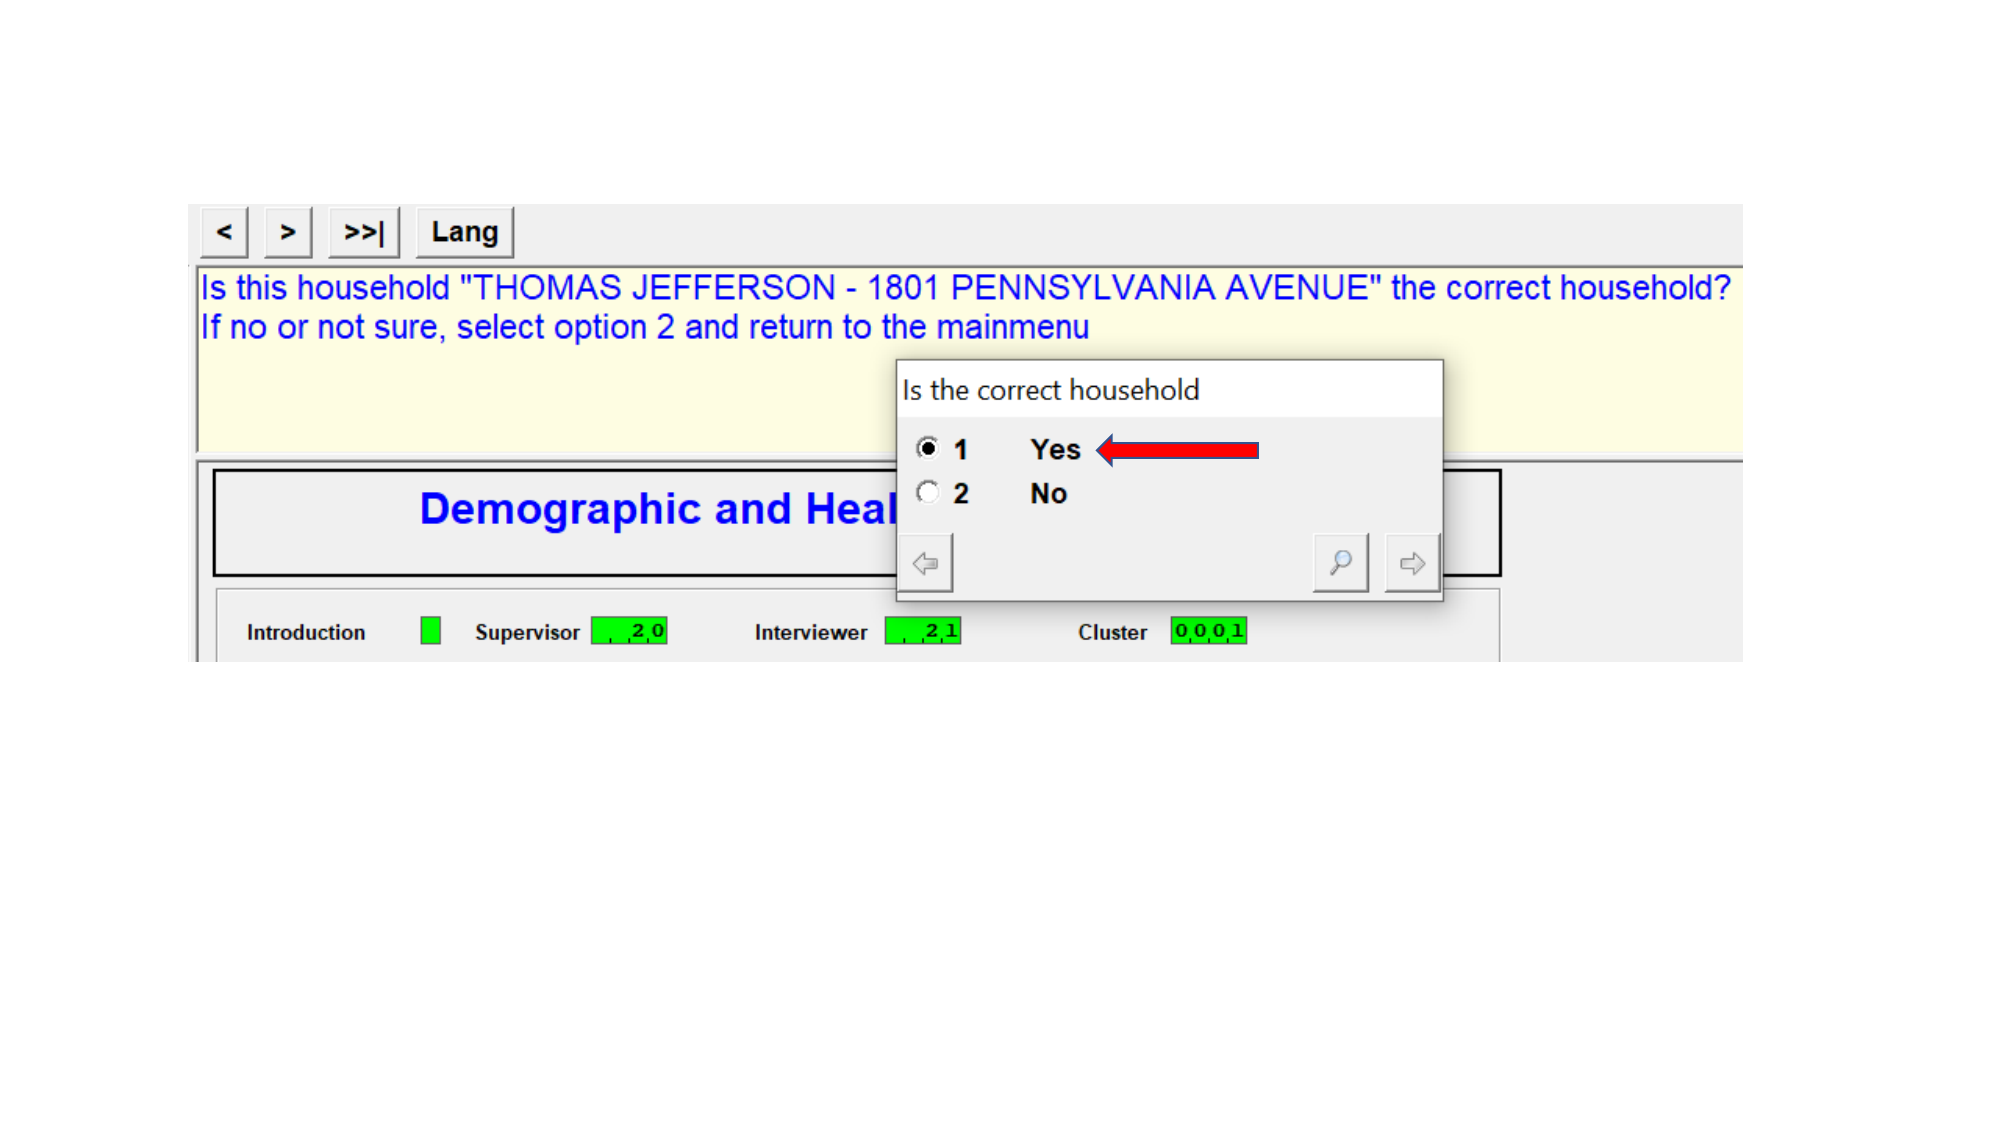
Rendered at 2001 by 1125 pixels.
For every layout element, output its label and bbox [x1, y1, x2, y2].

picture [188, 204, 1743, 662]
